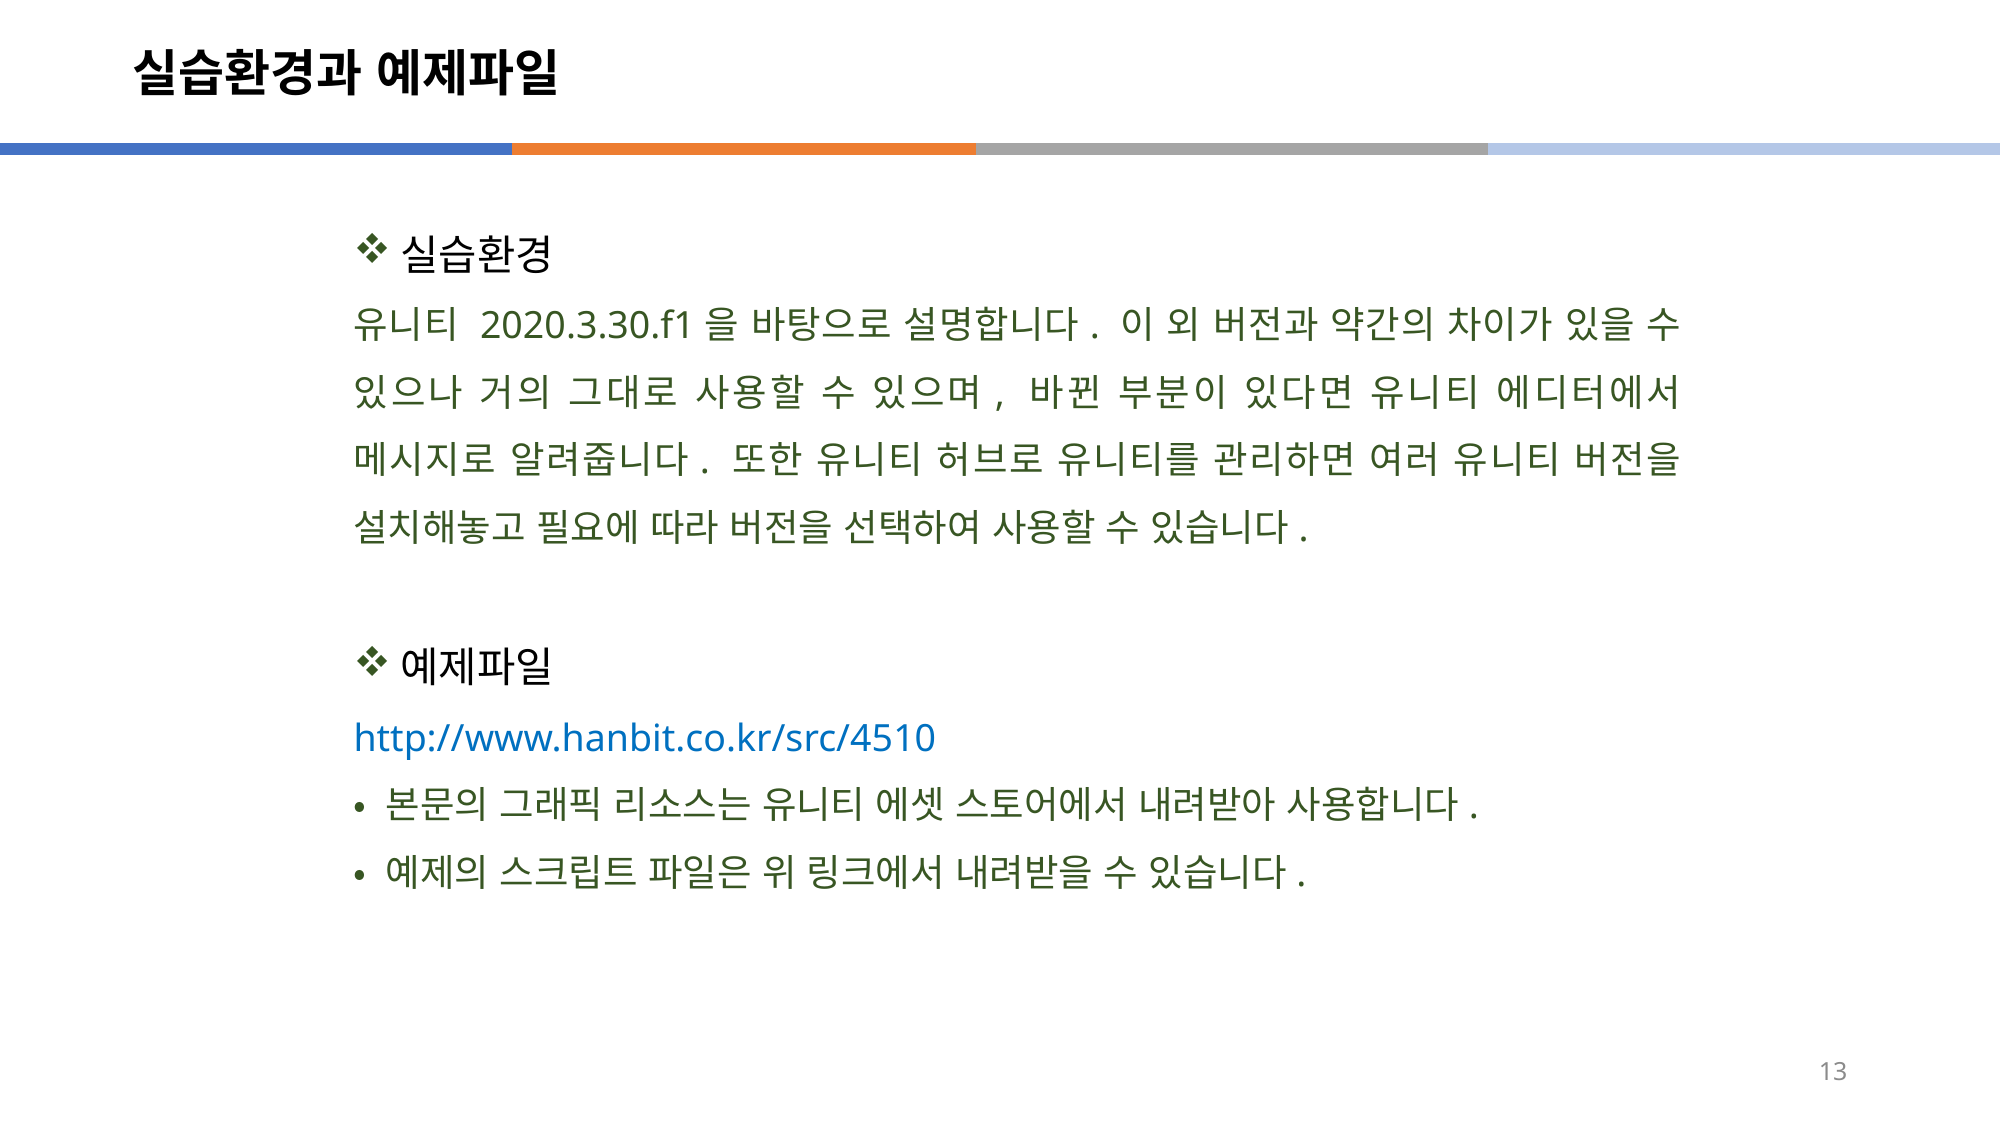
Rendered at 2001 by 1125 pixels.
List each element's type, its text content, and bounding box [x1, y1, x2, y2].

title 실습환경과 예제파일 [117, 30, 1772, 121]
list 실습환경 유니티 2020.3.30.f1을 바탕으로 설명합니다. 이 외 버전과 약간의 차이가 있을 수 있으나 거의 그대로 사용할 수 있으며, 바뀐 부분이 있다면 유니티 에디터에서 메시지로 알려줍니다. 또한 유니티 허브로 유니티를 관리하면 여러 유니티 버전을 설치해놓고 필요에 따라 버전을 선택하여 사용할 수 있습니다. 예제파일 http://www.hanbit.co.kr/src/4510 • 본문의 그래픽 리소스는 유니티 에셋 스토어에서 내려받아 사용합니다. • 예제의 스크립트 파일은 위 링크에서 내려받을 수 있습니다. [338, 196, 1697, 1083]
slide_number 13 [1412, 1042, 1863, 1103]
